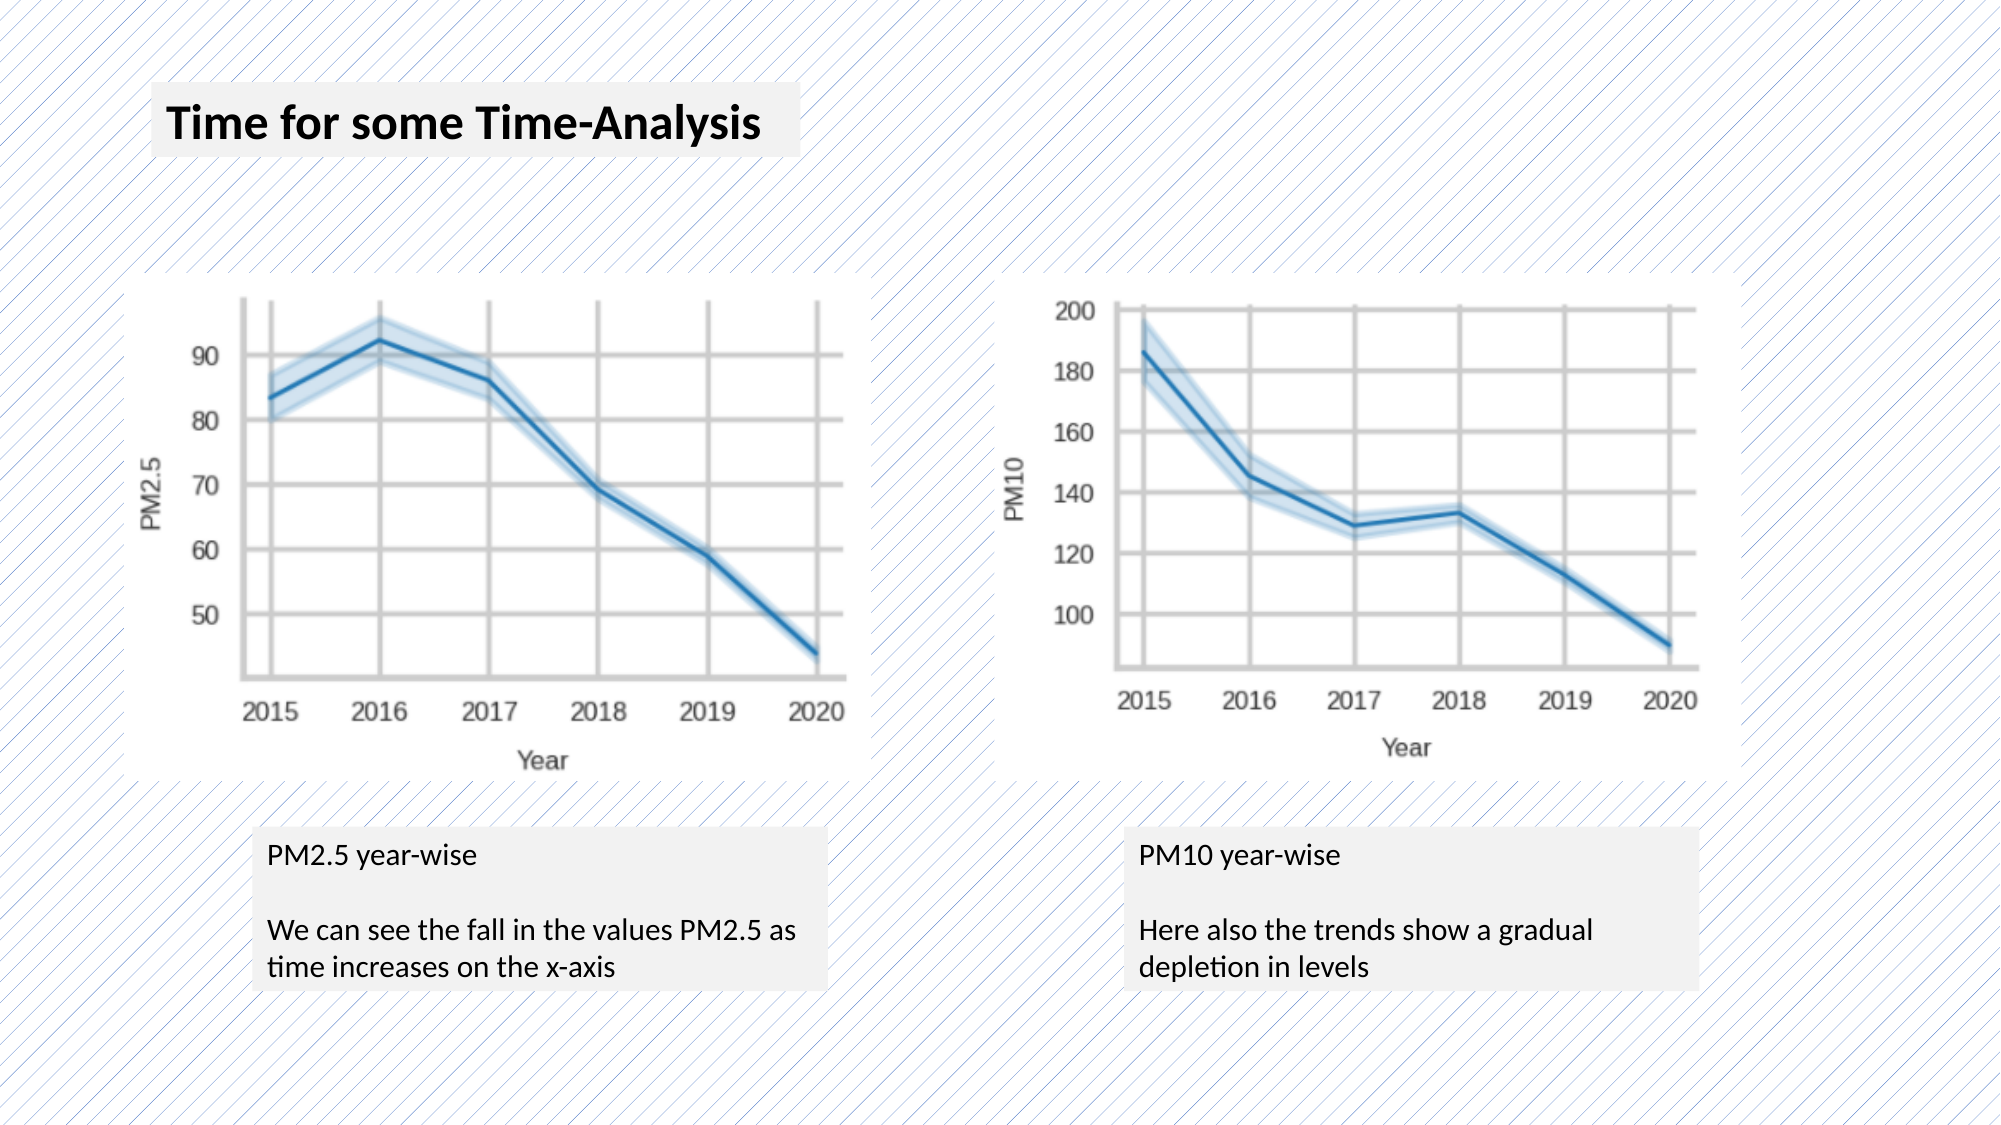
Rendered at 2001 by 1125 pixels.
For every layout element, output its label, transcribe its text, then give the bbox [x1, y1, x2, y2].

text_box PM10 year-wise Here also the trends show a gradual depletion in levels [1124, 826, 1700, 992]
picture [123, 273, 872, 781]
text_box PM2.5 year-wise We can see the fall in the values PM2.5 as time increases on the x-axis [252, 826, 828, 992]
text_box Time for some Time-Analysis [151, 82, 801, 157]
picture [994, 273, 1742, 781]
